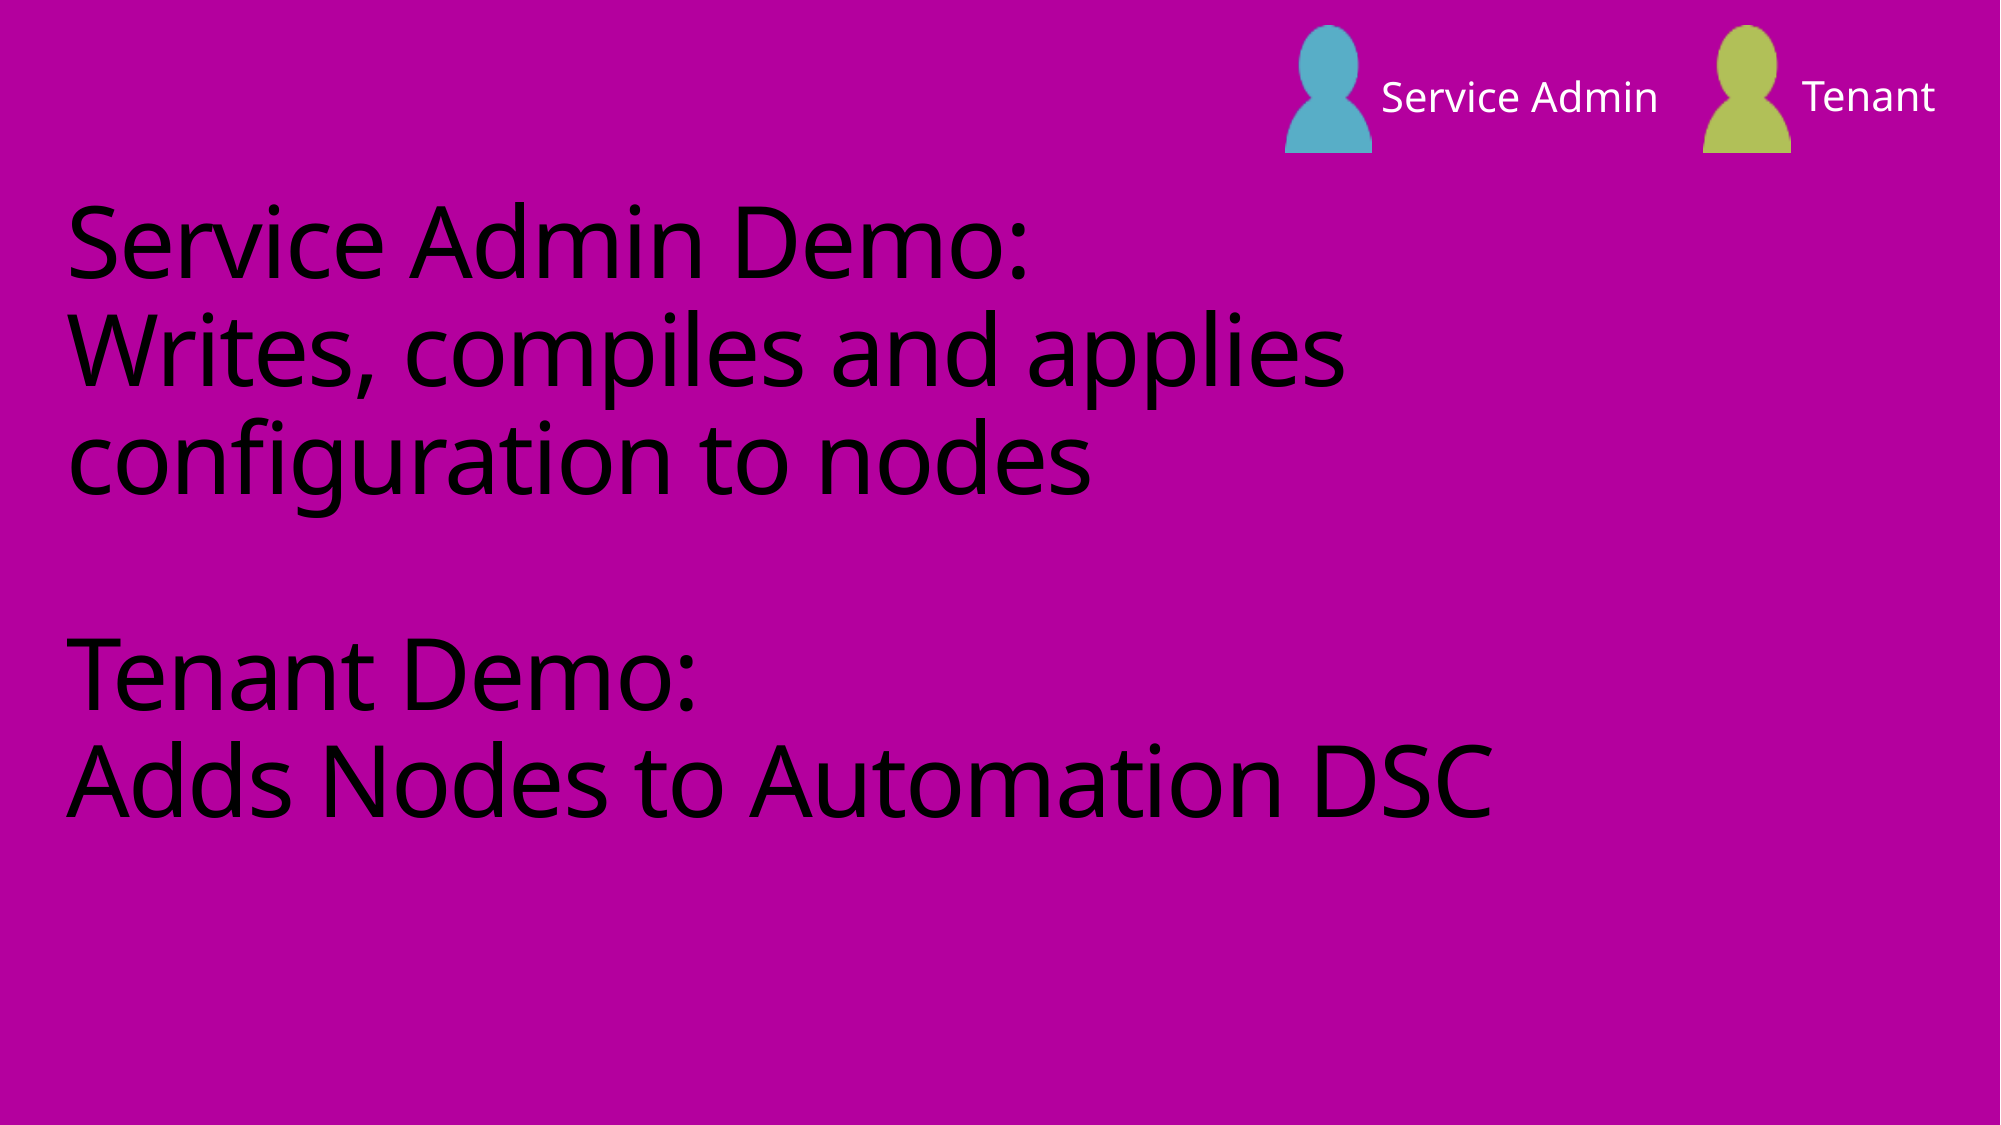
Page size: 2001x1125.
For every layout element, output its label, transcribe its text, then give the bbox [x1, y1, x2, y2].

picture [1703, 25, 1791, 153]
text_box Tenant [1731, 68, 2000, 163]
picture [1284, 25, 1372, 153]
text_box Service Admin [1311, 69, 1765, 164]
title Service Admin Demo: Writes, compiles and applies configuration to nodes Tenant Demo: Adds Nodes to Automation DSC [42, 177, 1955, 862]
